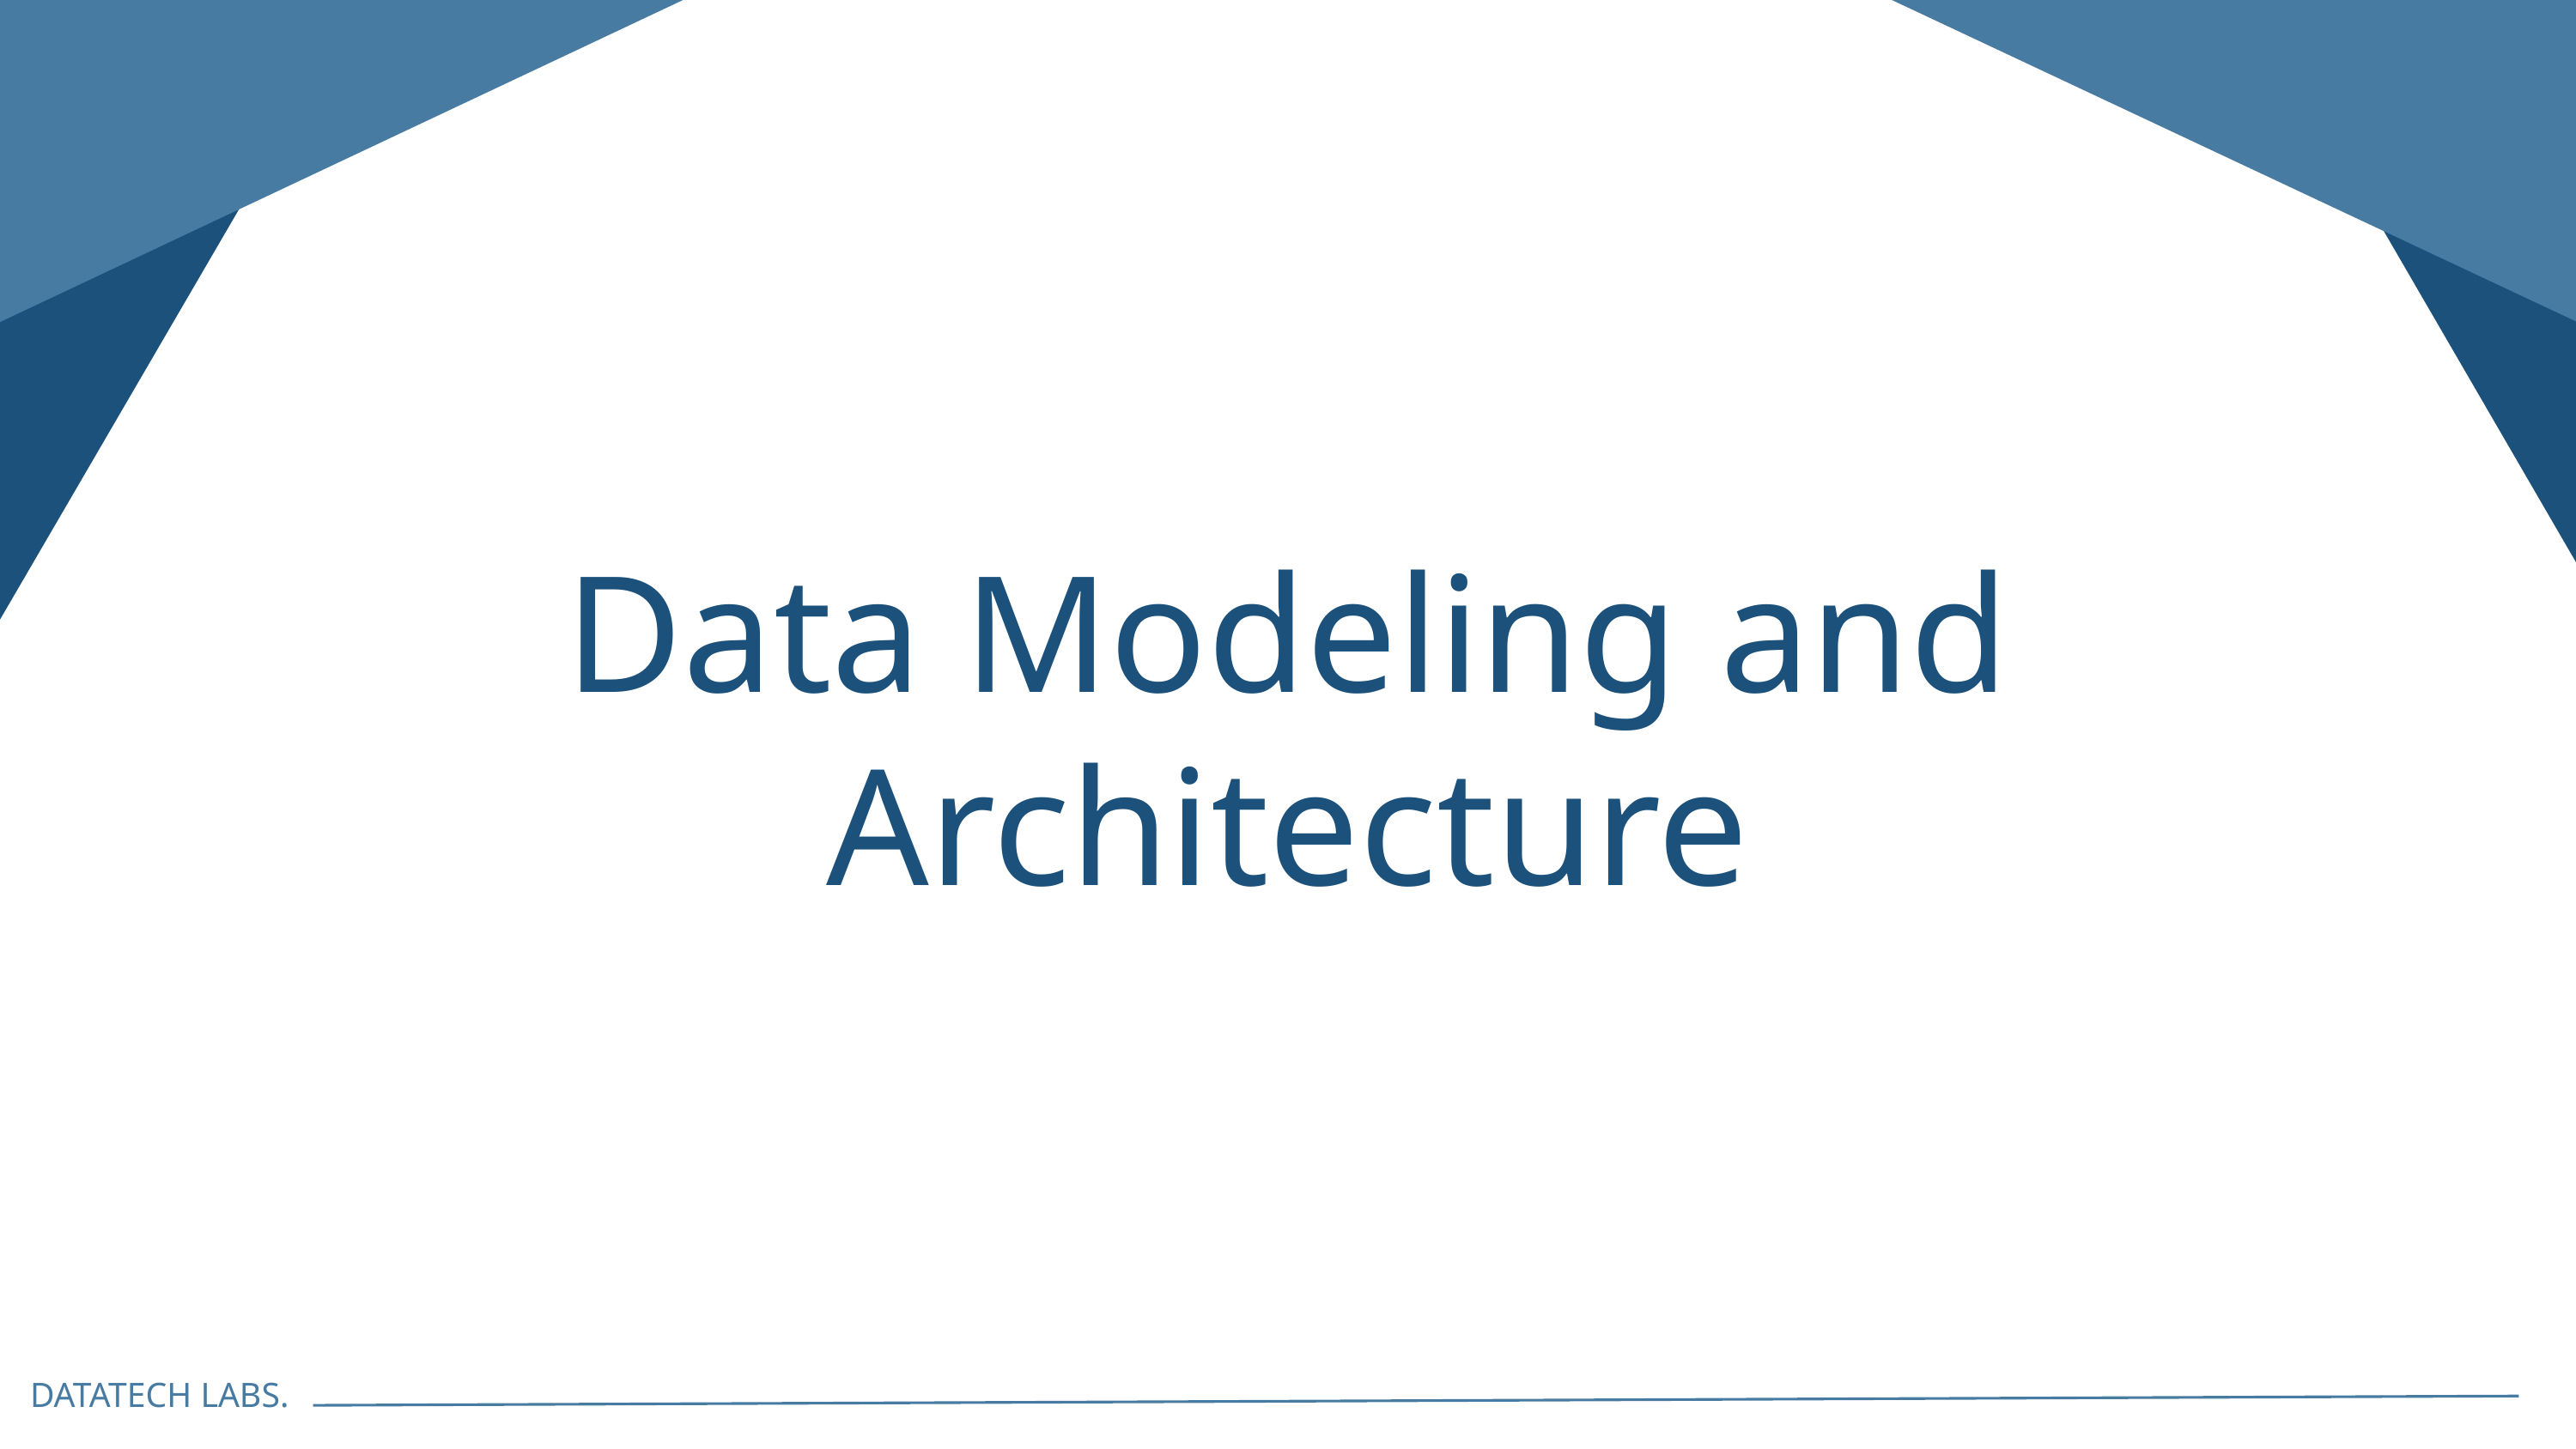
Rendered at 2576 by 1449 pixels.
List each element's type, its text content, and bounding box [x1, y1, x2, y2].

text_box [0, 0, 199, 610]
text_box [131, 0, 433, 415]
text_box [2146, 0, 2453, 412]
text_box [2386, 0, 2576, 542]
text_box DATATECH LABS. [29, 1373, 313, 1414]
text_box Data Modeling and Architecture [557, 530, 2019, 918]
